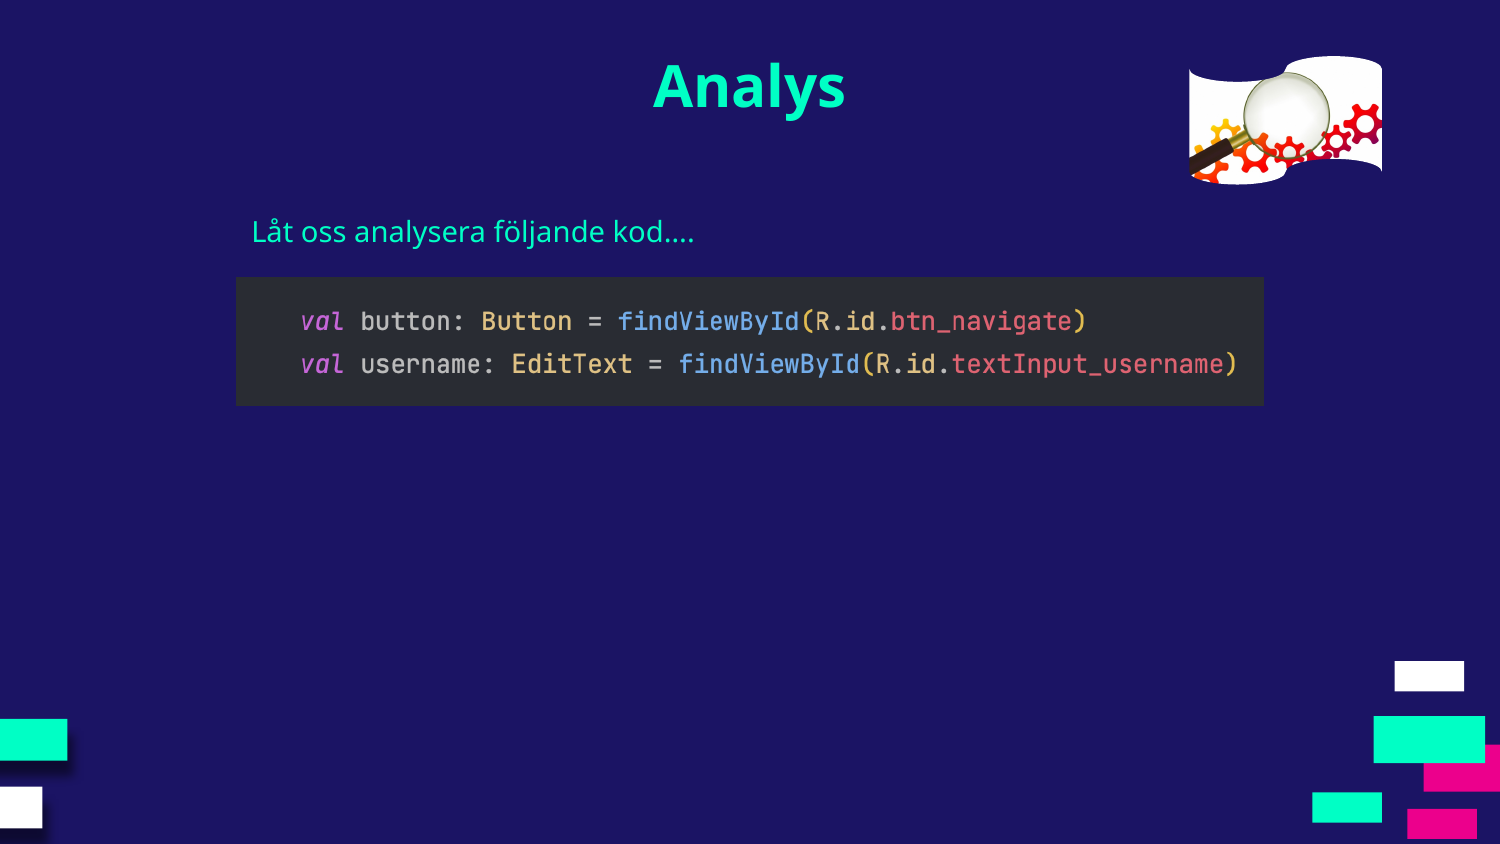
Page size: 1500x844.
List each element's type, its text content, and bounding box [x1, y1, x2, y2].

picture [1189, 55, 1383, 185]
text_box [0, 786, 43, 829]
text_box [1312, 792, 1382, 823]
text_box [1394, 661, 1465, 692]
text_box Låt oss analysera följande kod…. [236, 198, 1255, 264]
text_box [1373, 716, 1486, 764]
text_box [1407, 808, 1477, 839]
text_box [0, 718, 68, 761]
title Analys [466, 33, 1034, 144]
picture [235, 277, 1264, 407]
text_box [1423, 744, 1500, 792]
